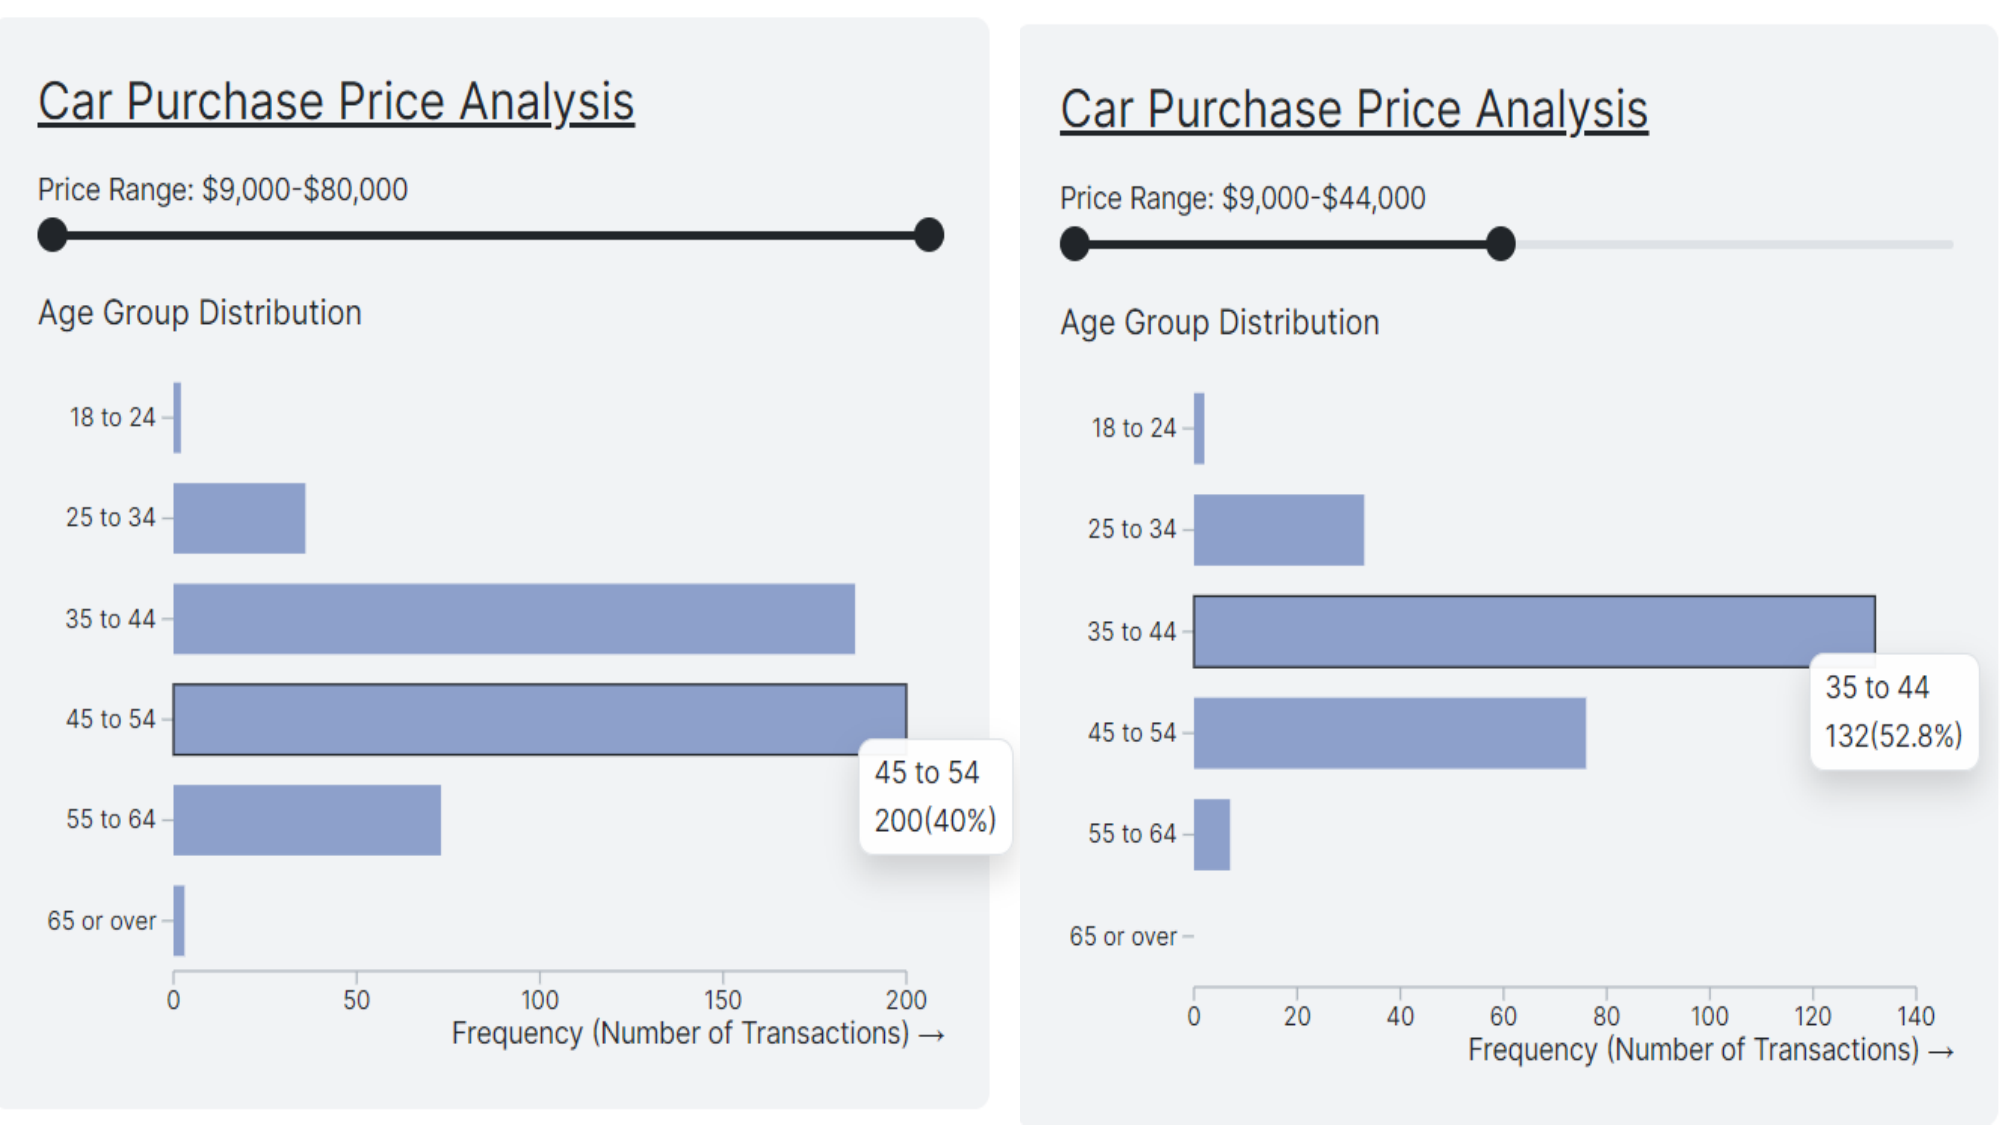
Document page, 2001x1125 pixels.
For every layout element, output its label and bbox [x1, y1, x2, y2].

list [1019, 15, 2000, 1125]
list [0, 15, 1018, 1125]
